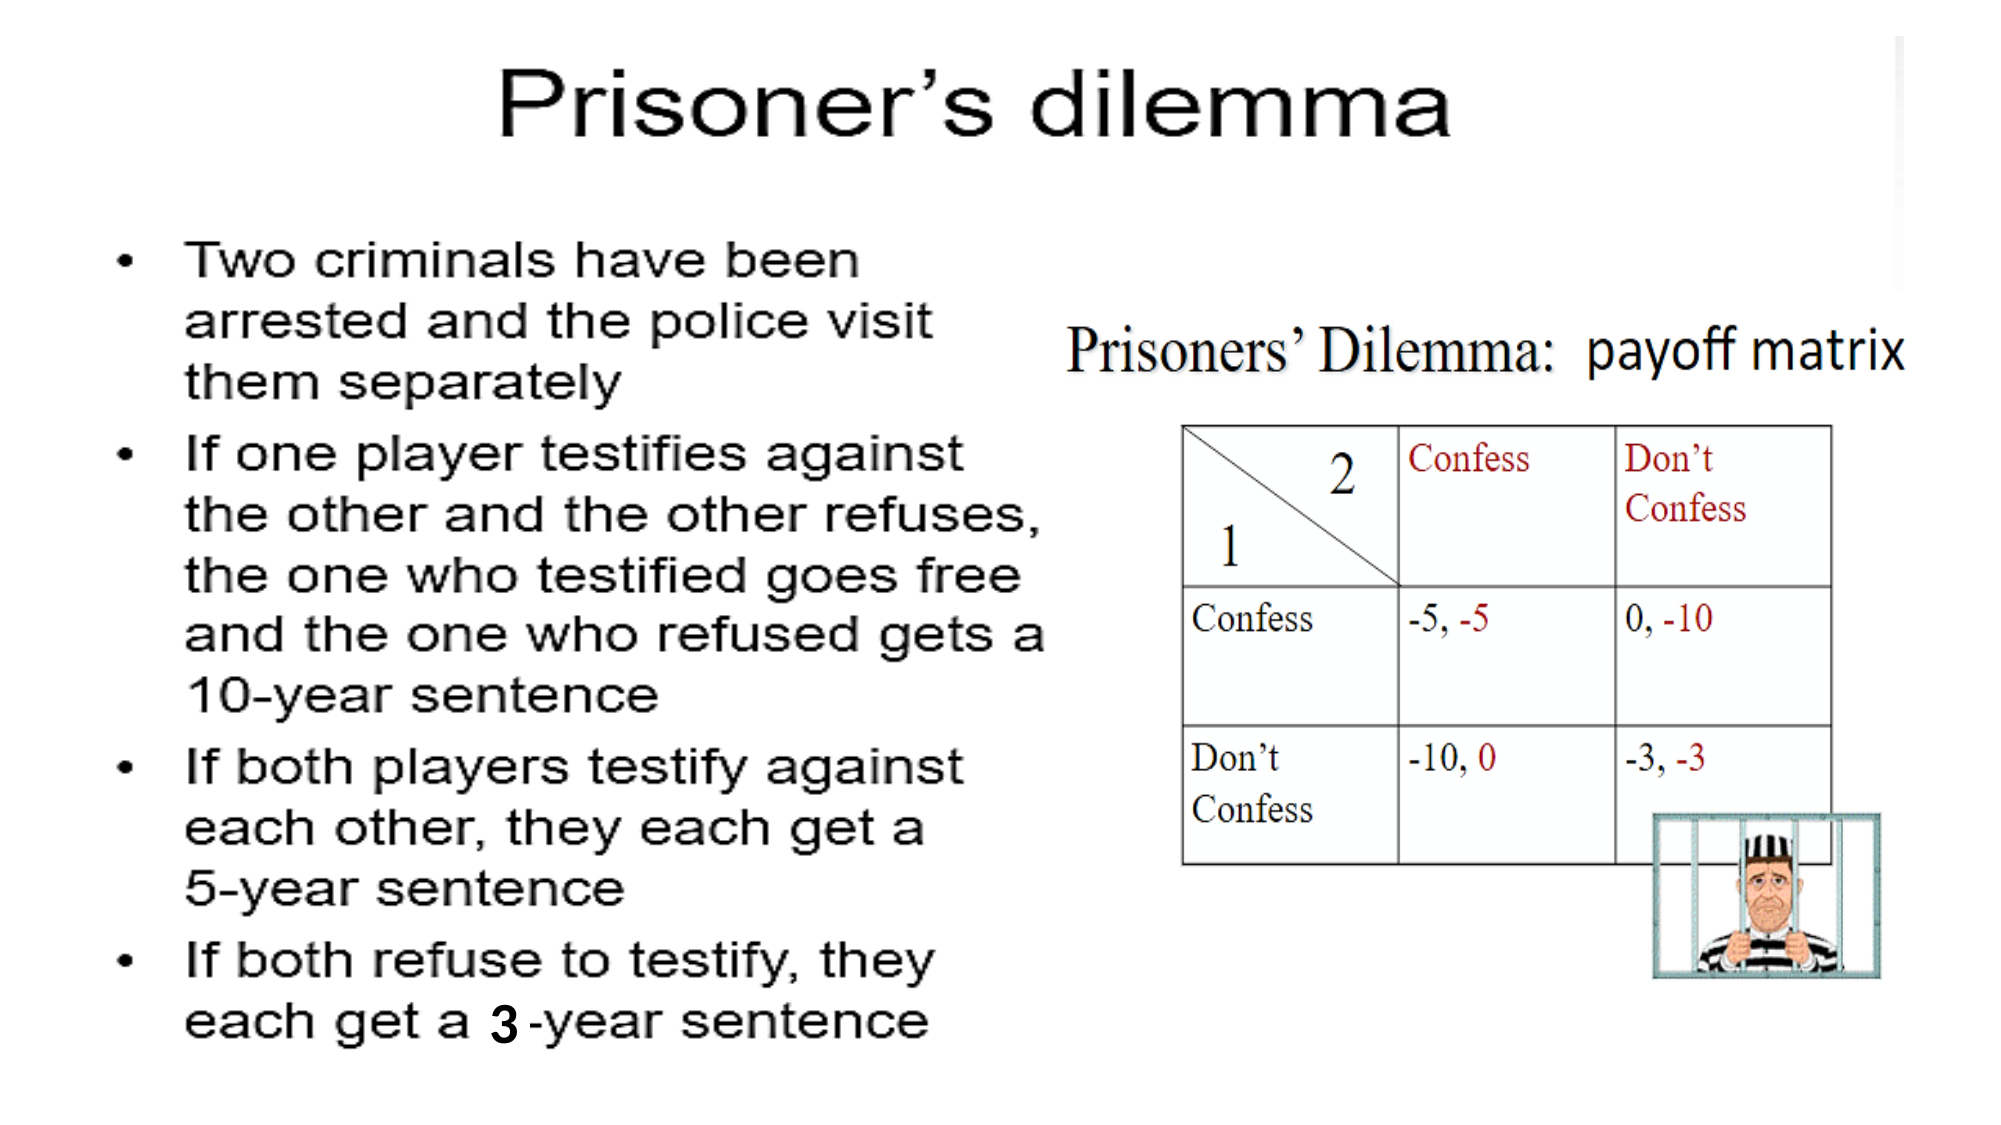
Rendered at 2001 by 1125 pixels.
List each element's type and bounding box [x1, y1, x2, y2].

picture [79, 36, 1915, 1066]
